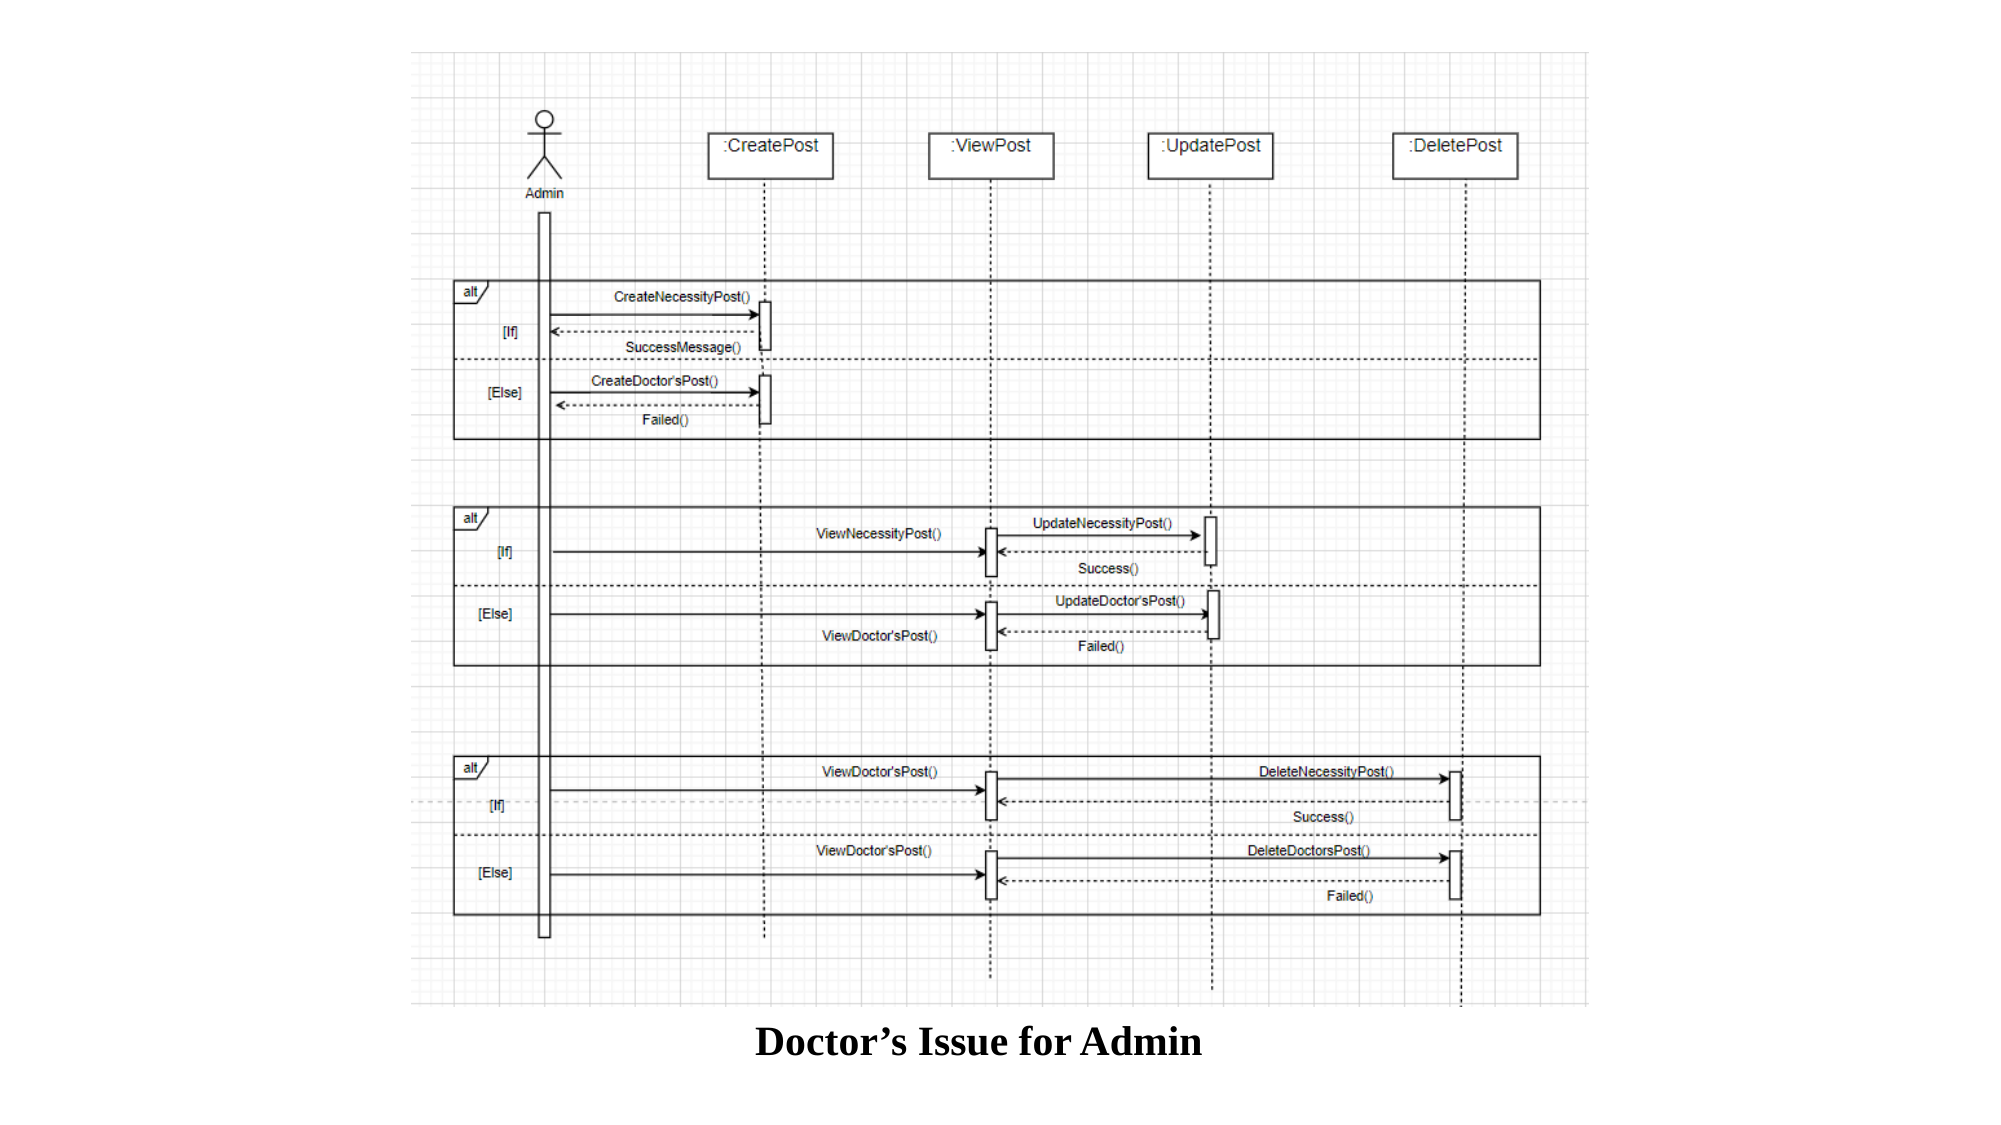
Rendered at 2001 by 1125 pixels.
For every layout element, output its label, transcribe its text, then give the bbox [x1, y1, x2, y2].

picture [411, 52, 1589, 1007]
text_box Doctor’s Issue for Admin [740, 1007, 1260, 1072]
